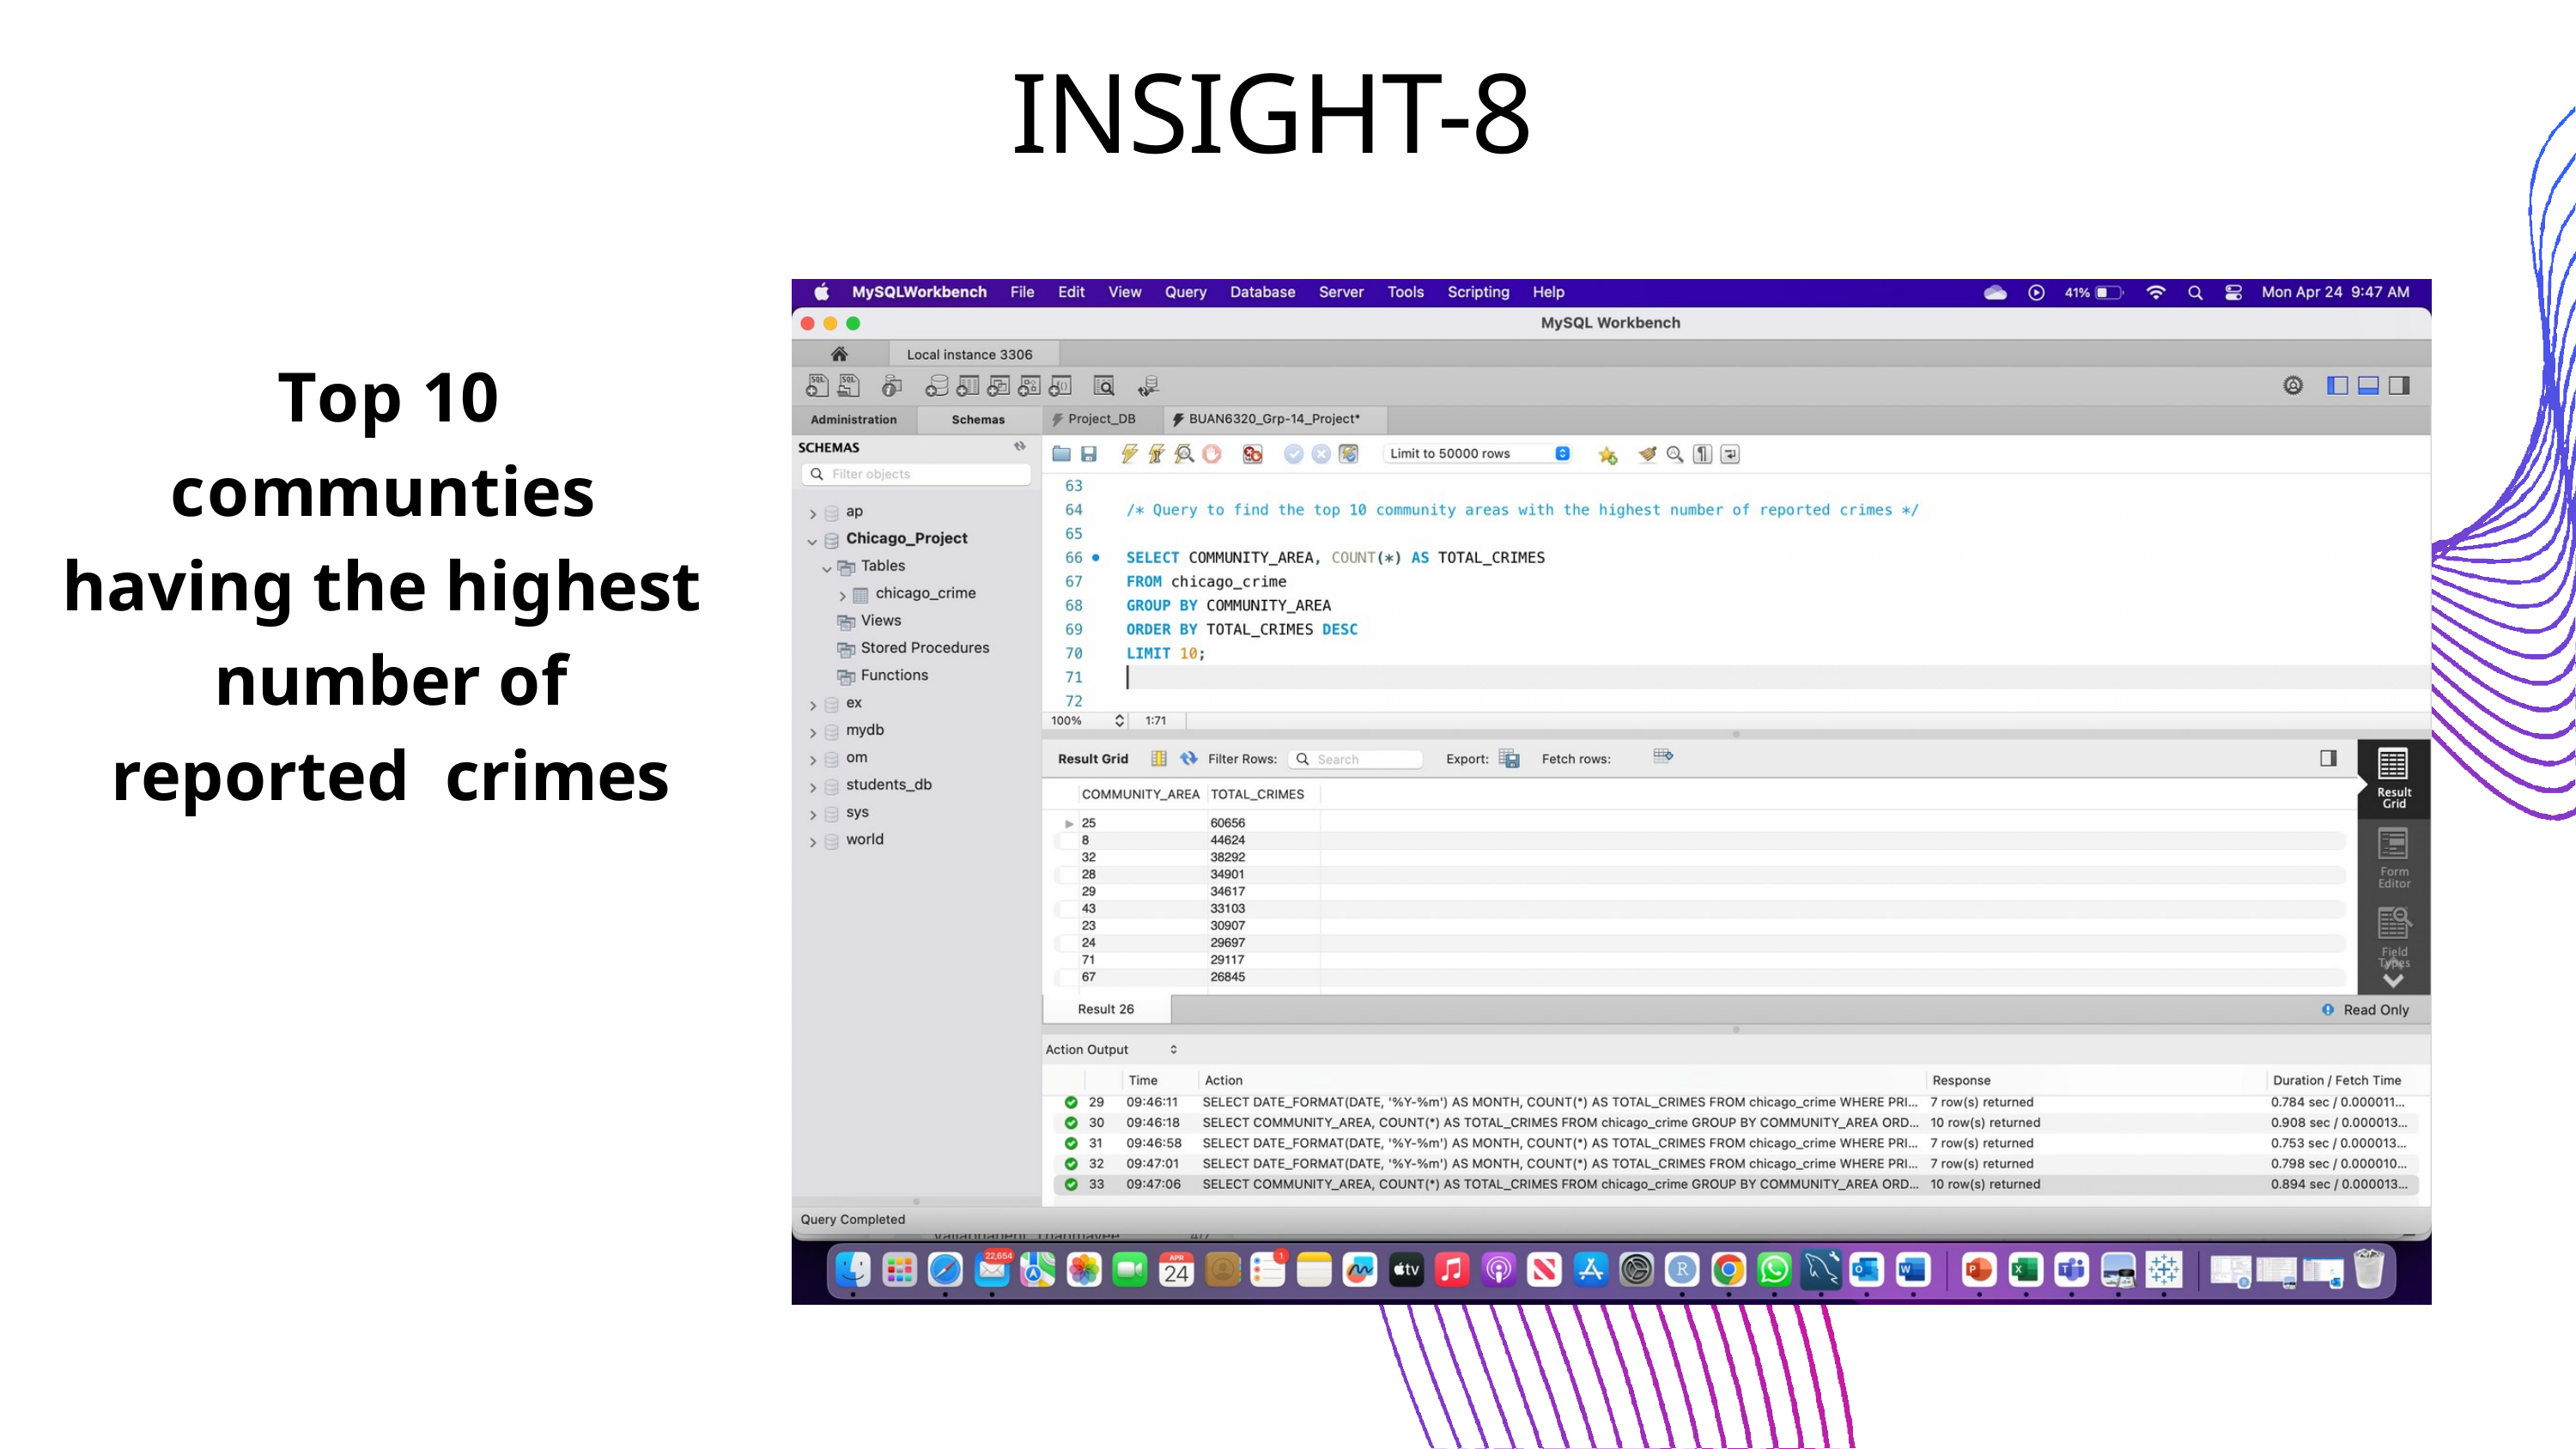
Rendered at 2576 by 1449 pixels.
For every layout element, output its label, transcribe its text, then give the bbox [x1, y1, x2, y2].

title INSIGHT-8 [1008, 41, 1567, 105]
text_box Top 10 communties having the highest number of reported crimes [58, 338, 722, 814]
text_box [791, 106, 2576, 1449]
